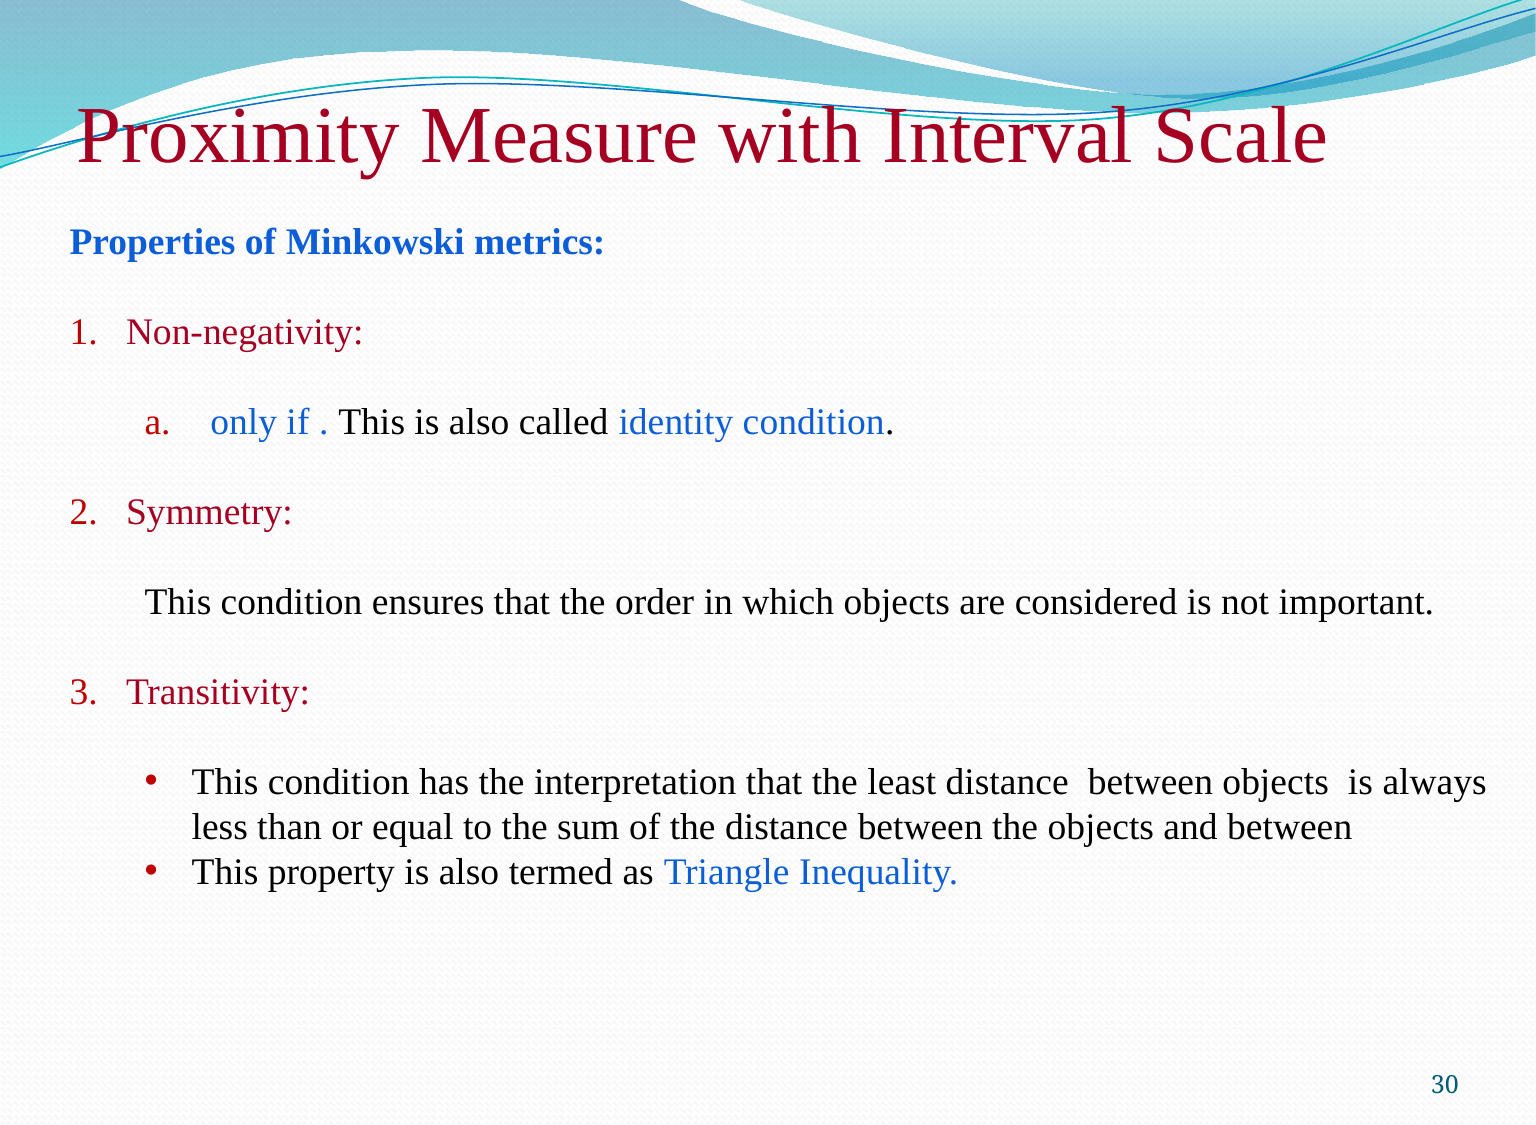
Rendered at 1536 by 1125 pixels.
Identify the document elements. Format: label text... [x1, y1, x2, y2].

slide_number 30 [1330, 1042, 1459, 1103]
text_box Proximity Measure with Interval Scale [76, 74, 1459, 180]
